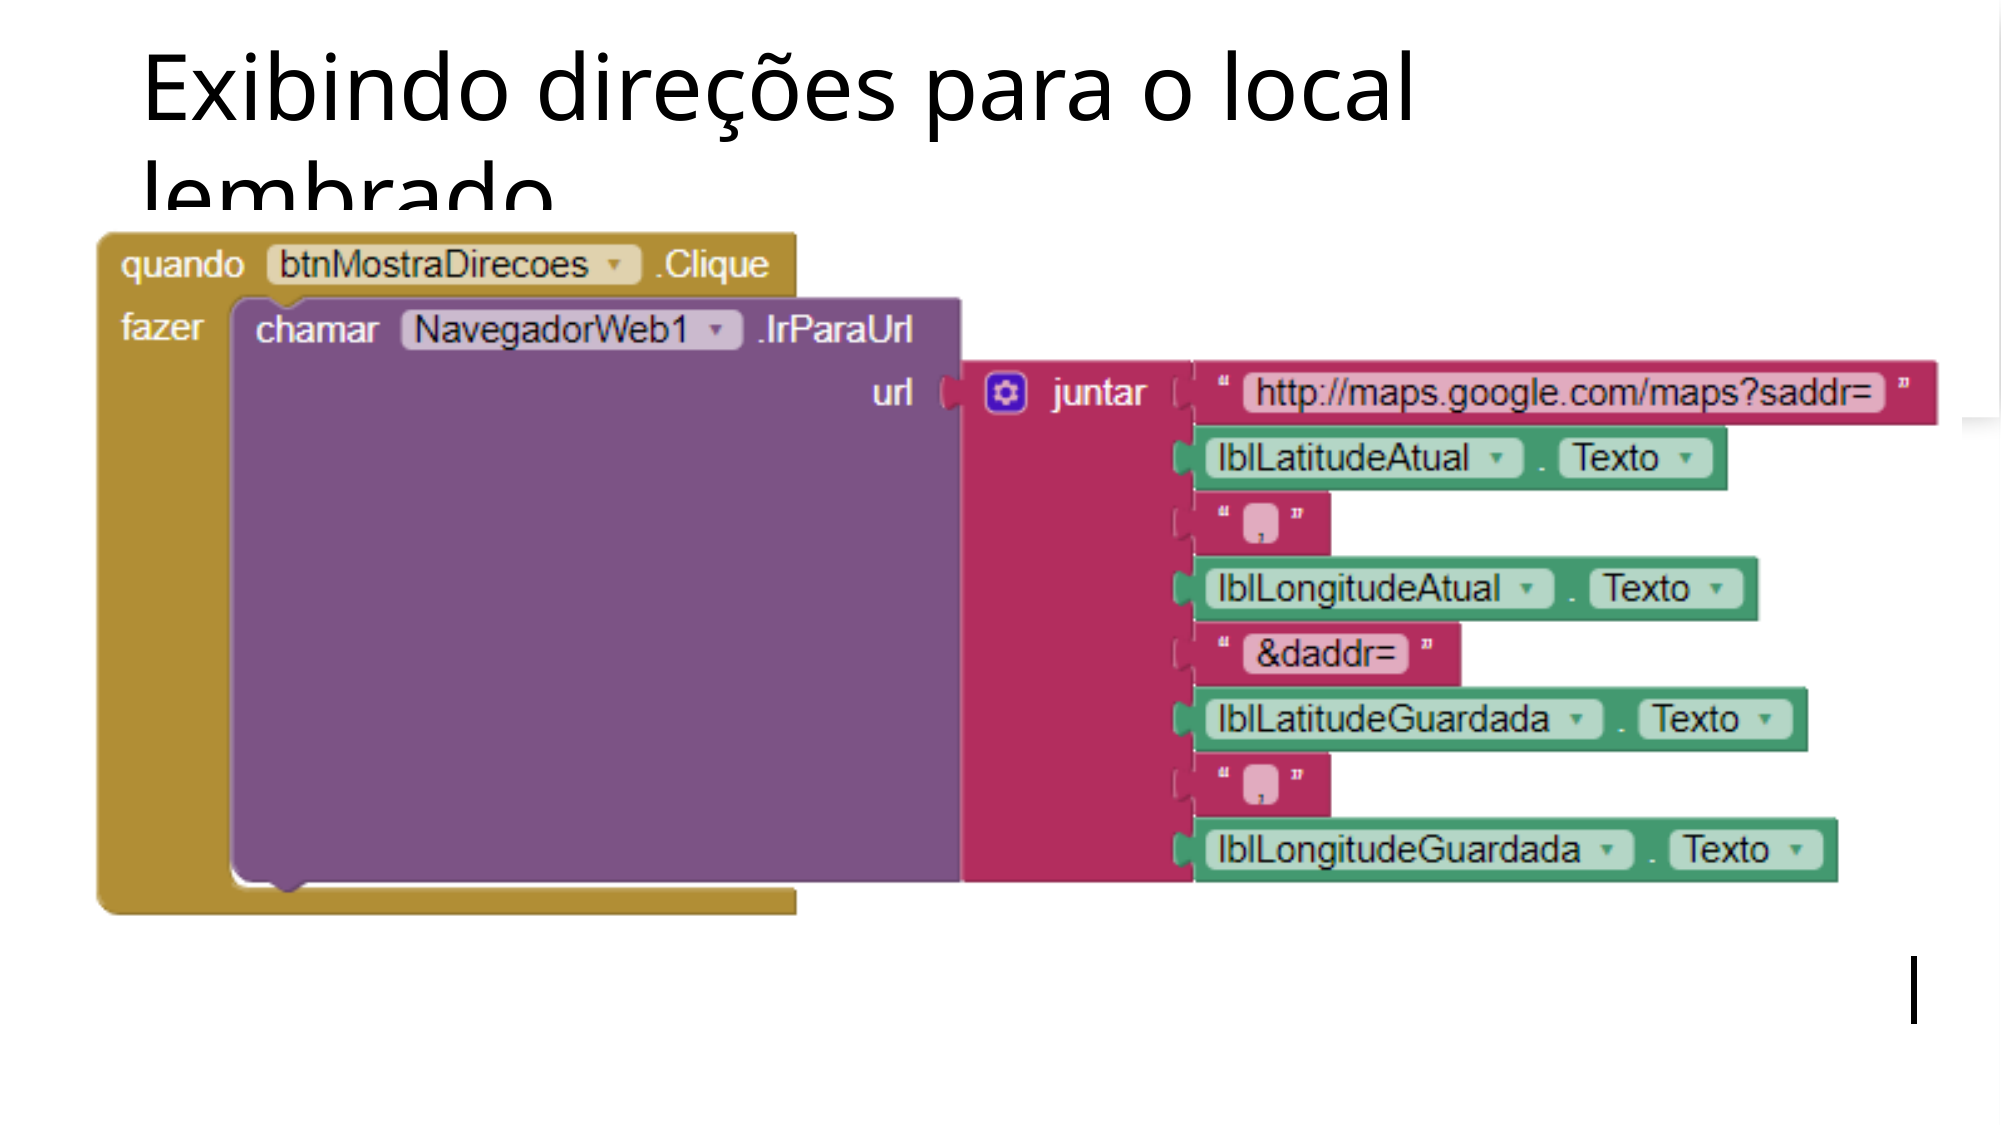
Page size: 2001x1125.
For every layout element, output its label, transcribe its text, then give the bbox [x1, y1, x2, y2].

title Exibindo direções para o local lembrado [124, 21, 1828, 210]
picture [72, 210, 1962, 956]
